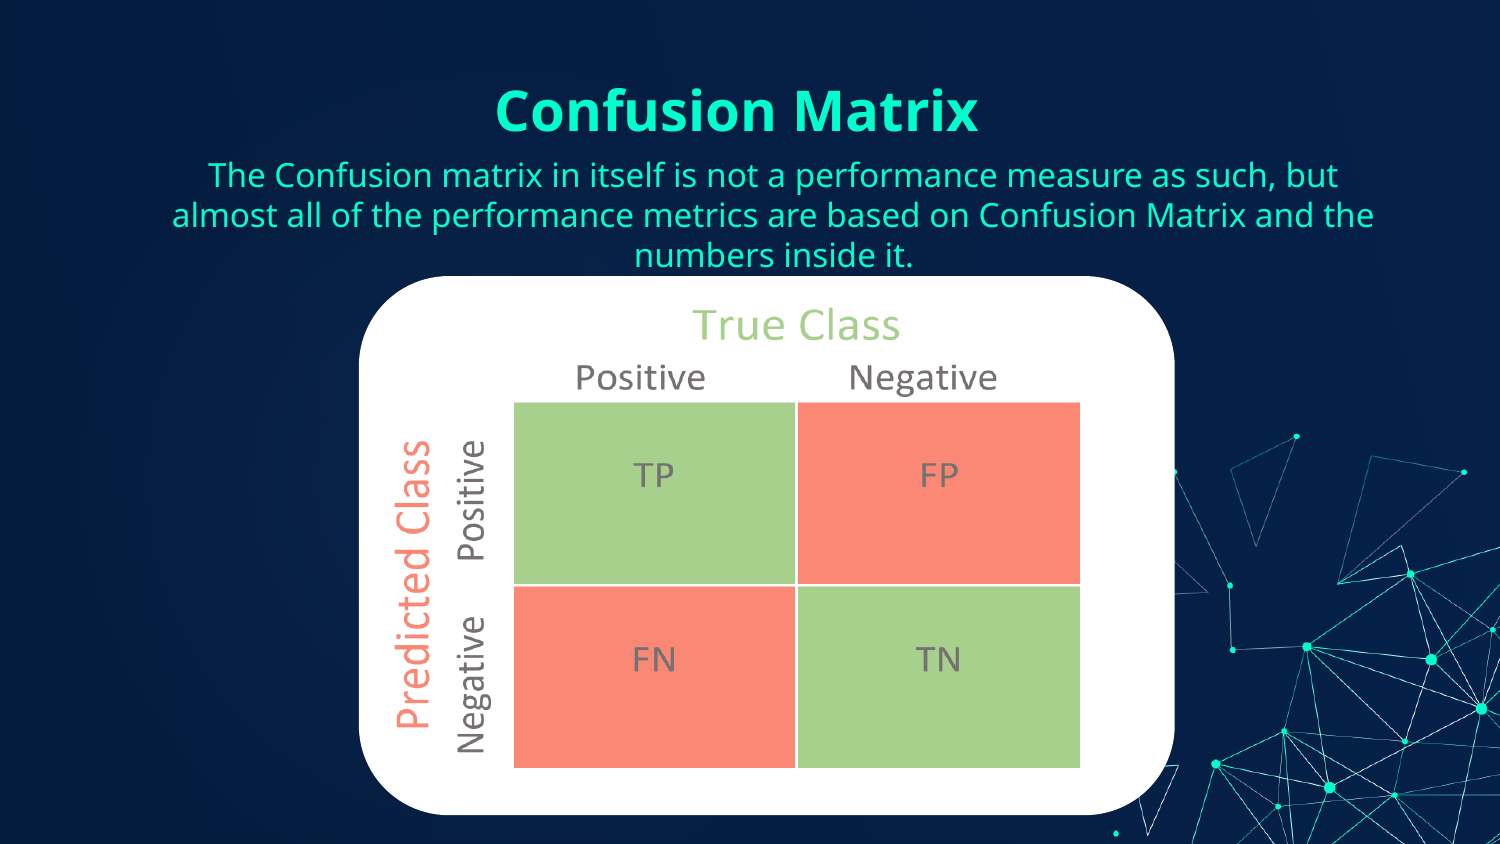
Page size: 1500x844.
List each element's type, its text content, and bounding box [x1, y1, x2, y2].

text_box The Confusion matrix in itself is not a performance measure as such, but almost all of the performance metrics are based on Confusion Matrix and the numbers inside it. [144, 139, 1405, 246]
title Confusion Matrix [309, 40, 1165, 139]
picture [0, 0, 1500, 844]
